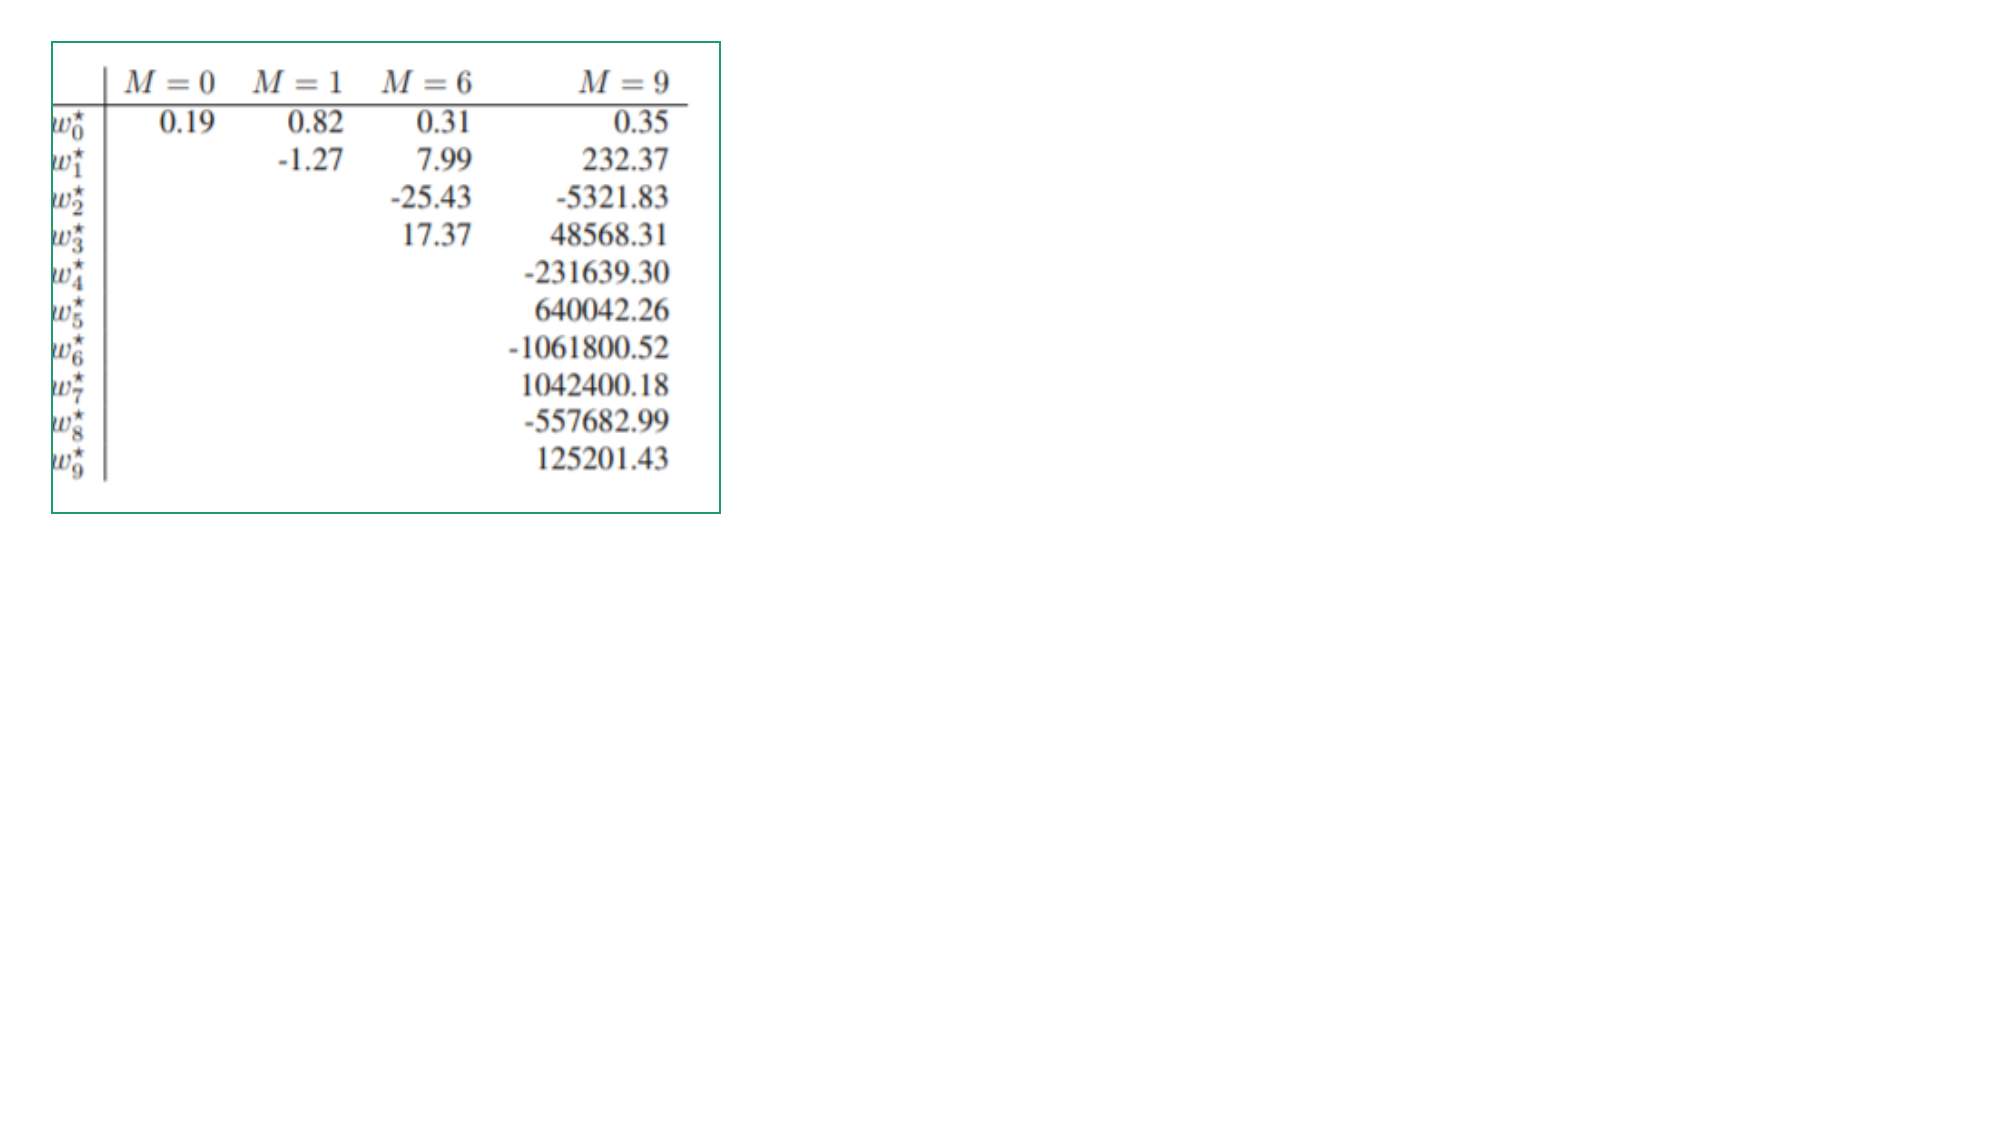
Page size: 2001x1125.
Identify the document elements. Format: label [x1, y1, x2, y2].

picture [53, 42, 719, 512]
